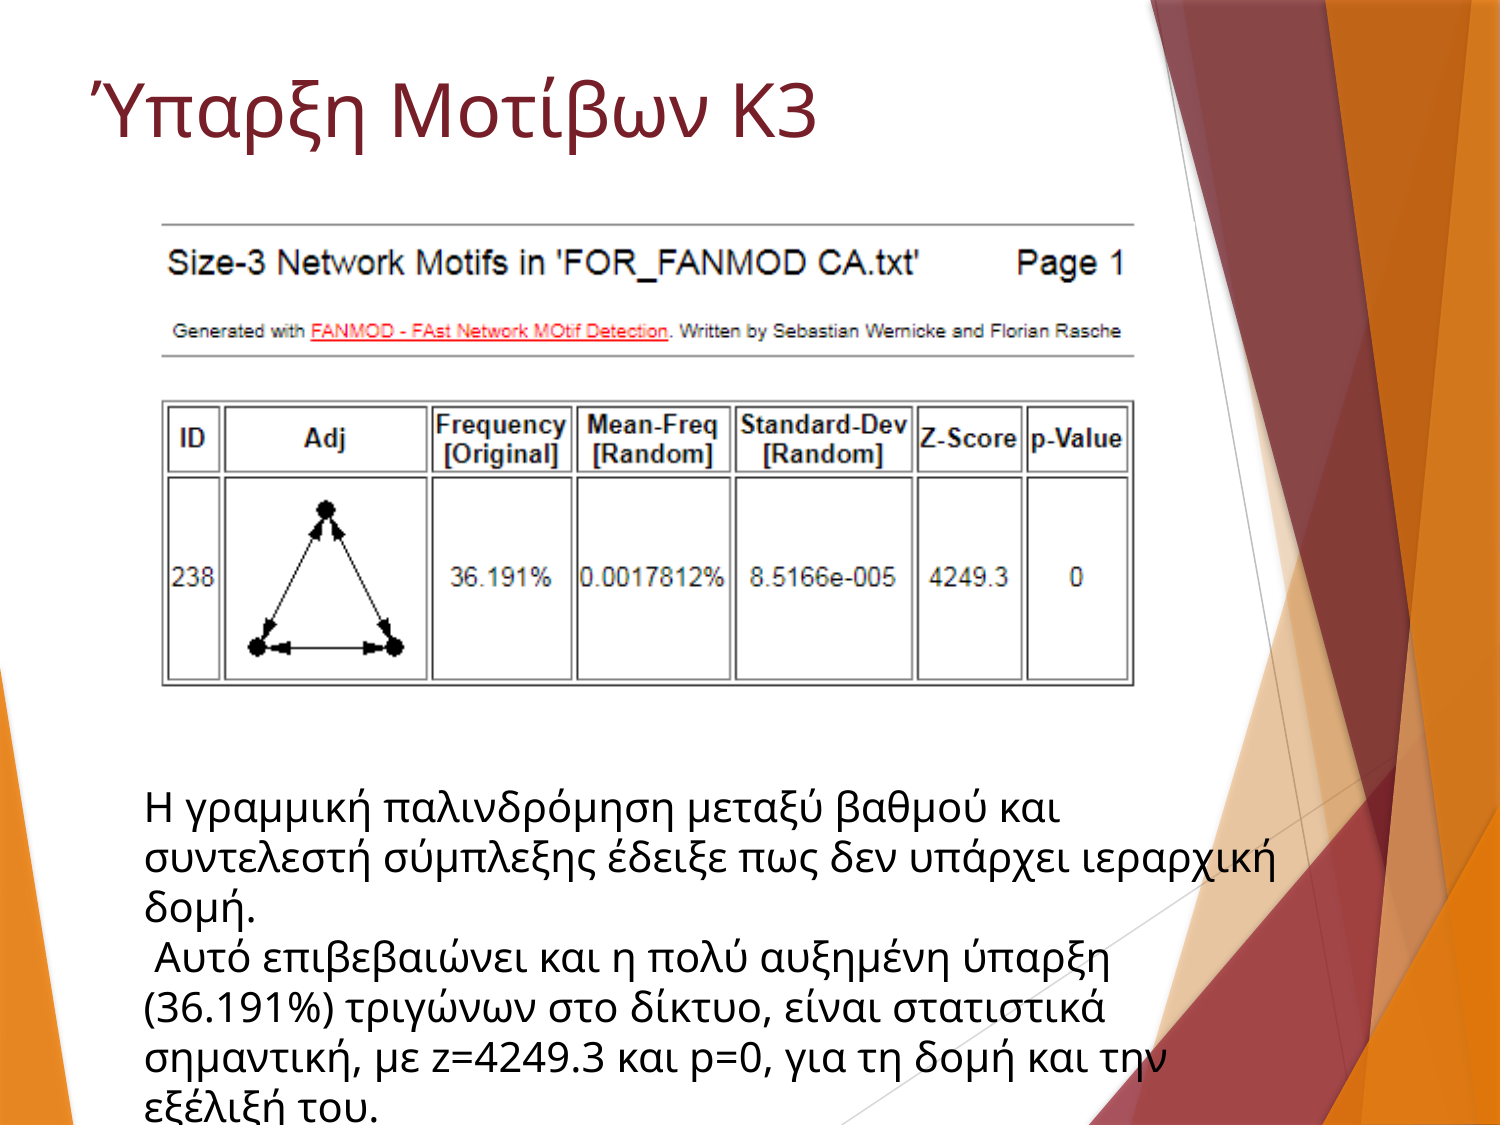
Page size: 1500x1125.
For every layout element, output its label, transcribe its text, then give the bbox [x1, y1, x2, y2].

text_box Η γραμμική παλινδρόμηση μεταξύ βαθμού και συντελεστή σύμπλεξης έδειξε πως δεν υπάρχει ιεραρχική δομή. Αυτό επιβεβαιώνει και η πολύ αυξημένη ύπαρξη (36.191%) τριγώνων στο δίκτυο, είναι στατιστικά σημαντική, με z=4249.3 και p=0, για τη δομή και την εξέλιξή του. [128, 773, 1313, 1125]
title Ύπαρξη Μοτίβων Κ3 [76, 54, 1119, 272]
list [116, 222, 1196, 716]
